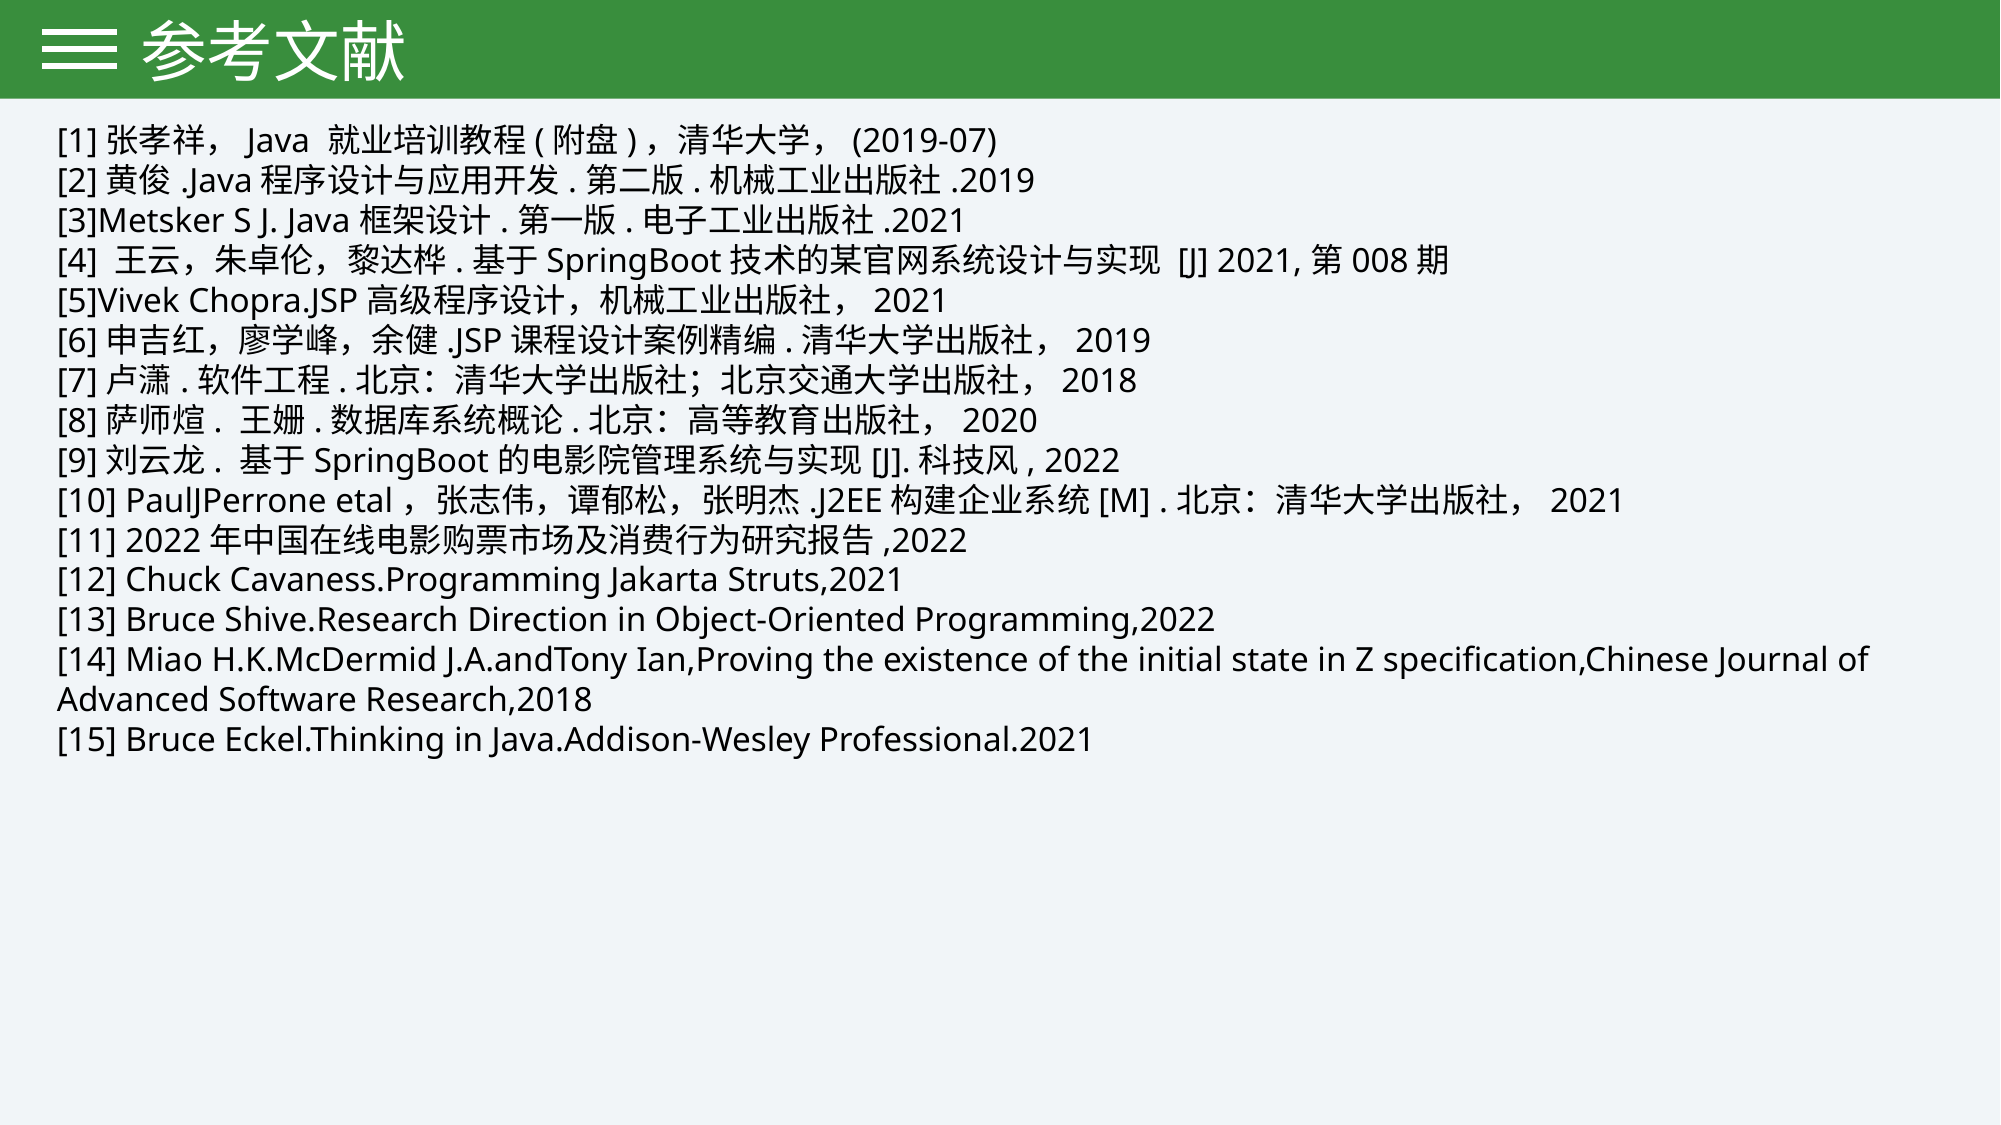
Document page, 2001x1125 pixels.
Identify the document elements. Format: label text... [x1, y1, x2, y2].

text_box [0, 0, 2000, 100]
text_box [1]张孝祥，Java 就业培训教程(附盘)，清华大学，(2019-07) [2]黄俊.Java程序设计与应用开发.第二版.机械工业出版社.2019 [3]Metsker S J. Java框架设计.第一版.电子工业出版社.2021 [4] 王云，朱卓伦，黎达桦.基于SpringBoot技术的某官网系统设计与实现 [J] 2021,第008期 [5]Vivek Chopra.JSP高级程序设计，机械工业出版社，2021 [6]申吉红，廖学峰，余健.JSP课程设计案例精编.清华大学出版社，2019 [7]卢潇.软件工程.北京：清华大学出版社；北京交通大学出版社，2018 [8]萨师煊. 王姗.数据库系统概论.北京：高等教育出版社，2020 [9]刘云龙. 基于SpringBoot的电影院管理系统与实现[J].科技风, 2022 [10] PaulJPerrone etal，张志伟，谭郁松，张明杰.J2EE构建企业系统[M] .北京：清华大学出版社，2021 [11] 2022年中国在线电影购票市场及消费行为研究报告,2022 [12] Chuck Cavaness.Programming Jakarta Struts,2021 [13] Bruce Shive.Research Direction in Object-Oriented Programming,2022 [14] Miao H.K.McDermid J.A.andTony Ian,Proving the existence of the initial state in Z specification,Chinese Journal of Advanced Software Research,2018 [15] Bruce Eckel.Thinking in Java.Addison-Wesley Professional.2021 [42, 112, 1932, 766]
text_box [42, 32, 118, 67]
text_box 参考文献 [125, 2, 687, 98]
